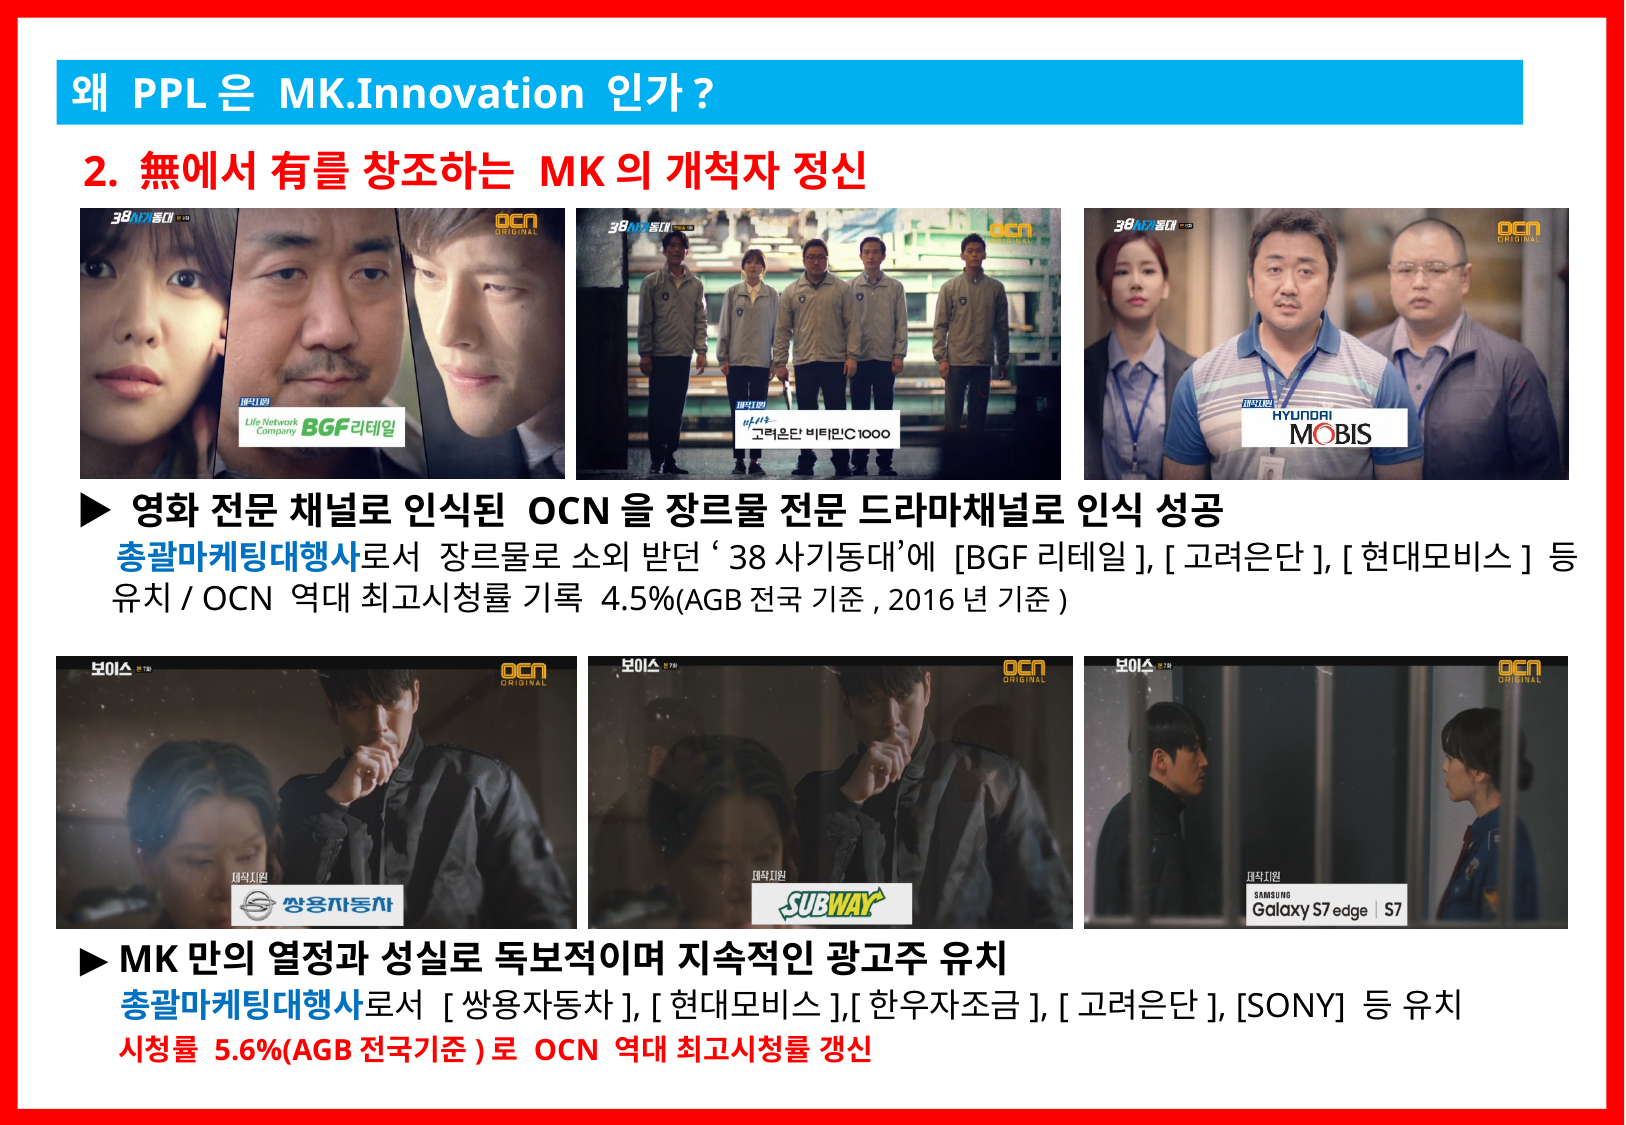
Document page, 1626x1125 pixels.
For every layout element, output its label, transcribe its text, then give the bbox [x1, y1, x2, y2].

picture [1083, 656, 1569, 929]
text_box 2. 無에서 有를 창조하는 MK의 개척자 정신 [68, 137, 1569, 202]
text_box ▶ 영화 전문 채널로 인식된 OCN을 장르물 전문 드라마채널로 인식 성공 총괄마케팅대행사로서 장르물로 소외 받던 ‘38사기동대’에 [BGF리테일], [고려은단], [현대모비스] 등 유치/ OCN 역대 최고시청률 기록 4.5%(AGB전국 기준, 2016년 기준) [61, 479, 1595, 667]
picture [79, 207, 565, 479]
picture [575, 207, 1061, 481]
picture [56, 656, 577, 929]
text_box 왜 PPL은 MK.Innovation 인가? [56, 59, 1524, 125]
picture [1083, 207, 1569, 481]
text_box ▶ MK만의 열정과 성실로 독보적이며 지속적인 광고주 유치 총괄마케팅대행사로서 [쌍용자동차], [현대모비스],[한우자조금], [고려은단], [SONY] 등 유치 시청률 5.6%(AGB전국기준)로 OCN 역대 최고시청률 갱신 [64, 930, 1489, 1120]
picture [587, 656, 1073, 929]
